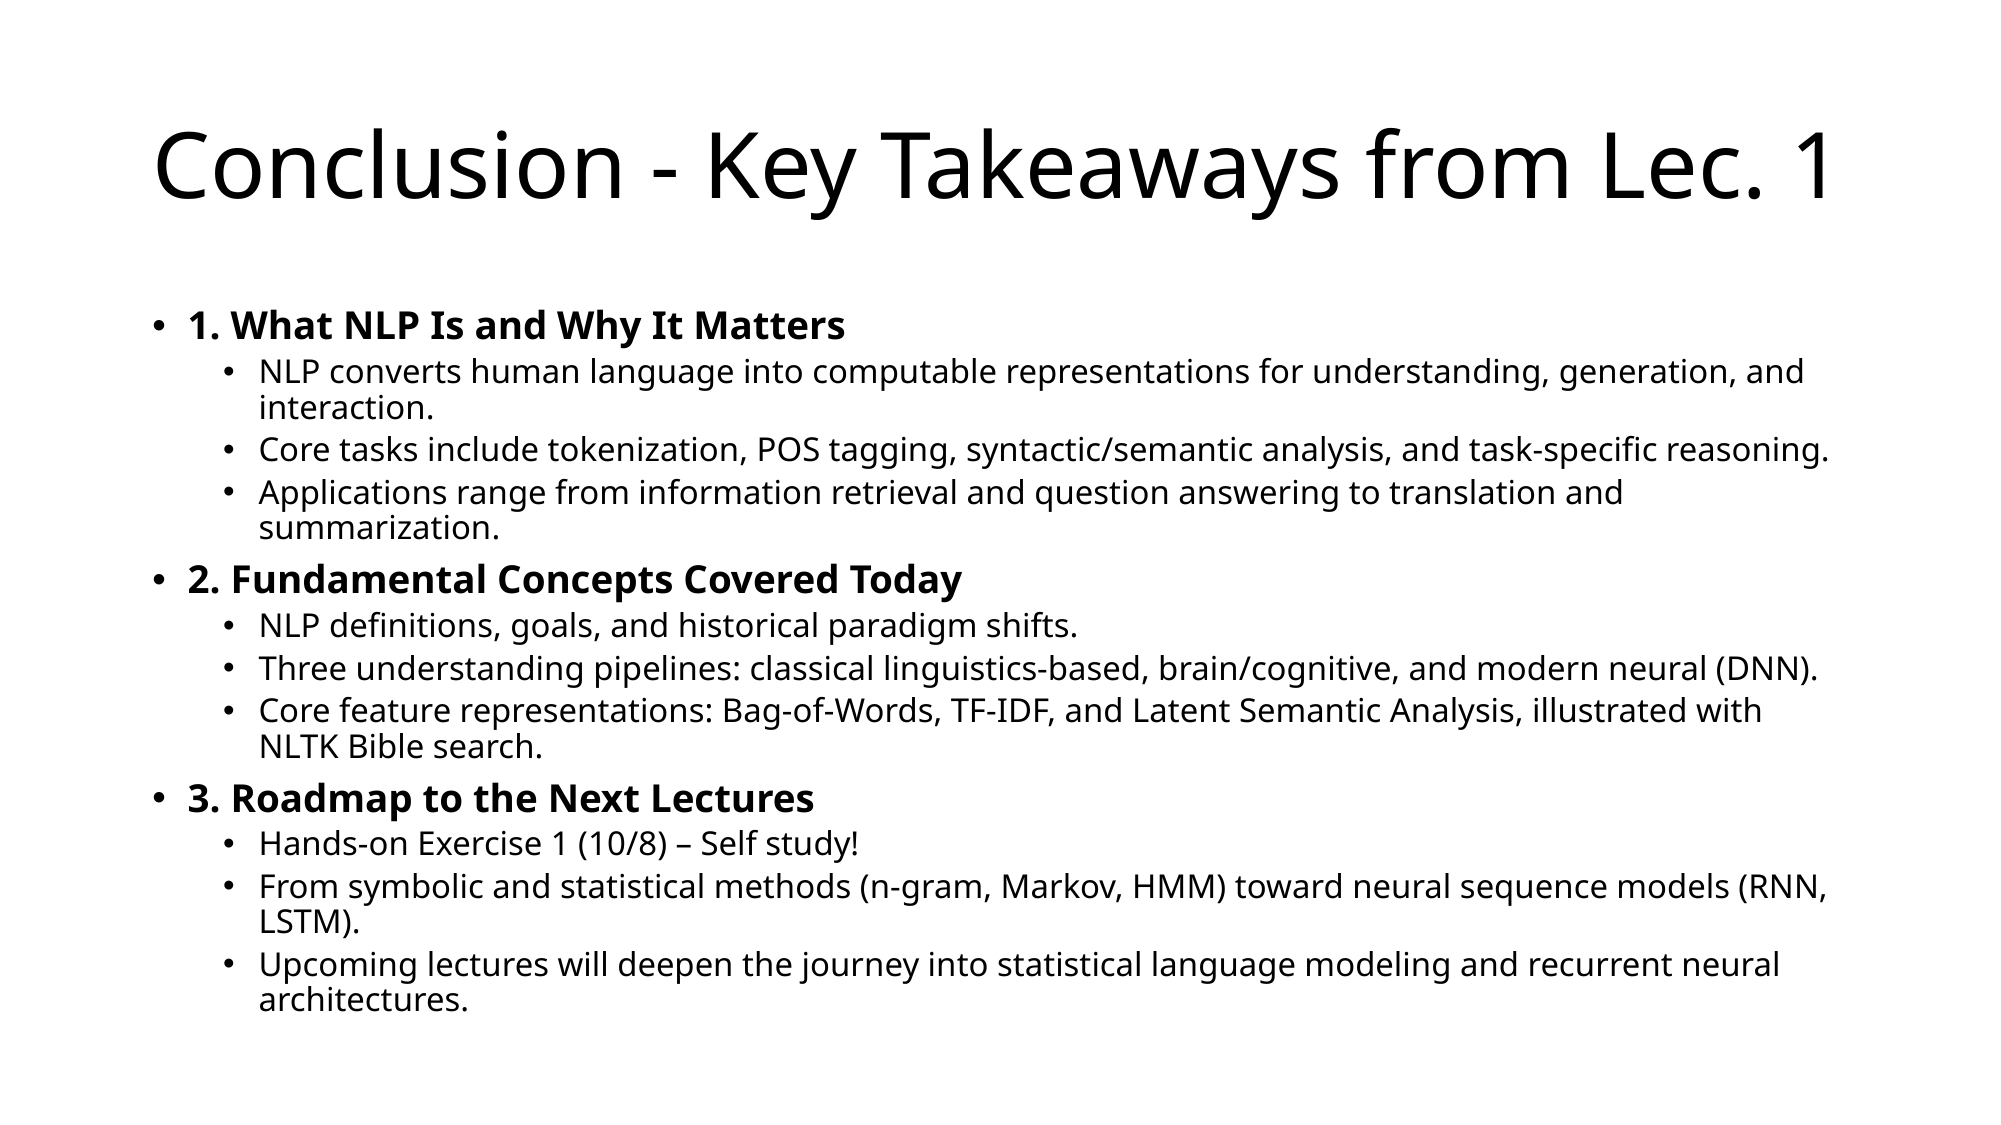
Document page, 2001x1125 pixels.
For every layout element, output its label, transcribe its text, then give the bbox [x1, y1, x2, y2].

title Conclusion - Key Takeaways from Lec. 1 [137, 59, 1863, 278]
list 1. What NLP Is and Why It Matters NLP converts human language into computable representations for understanding, generation, and interaction. Core tasks include tokenization, POS tagging, syntactic/semantic analysis, and task-specific reasoning. Applications range from information retrieval and question answering to translation and summarization. 2. Fundamental Concepts Covered Today NLP definitions, goals, and historical paradigm shifts. Three understanding pipelines: classical linguistics-based, brain/cognitive, and modern neural (DNN). Core feature representations: Bag-of-Words, TF-IDF, and Latent Semantic Analysis, illustrated with NLTK Bible search. 3. Roadmap to the Next Lectures Hands-on Exercise 1 (10/8) – Self study! From symbolic and statistical methods (n-gram, Markov, HMM) toward neural sequence models (RNN, LSTM). Upcoming lectures will deepen the journey into statistical language modeling and recurrent neural architectures. [137, 299, 1863, 1066]
